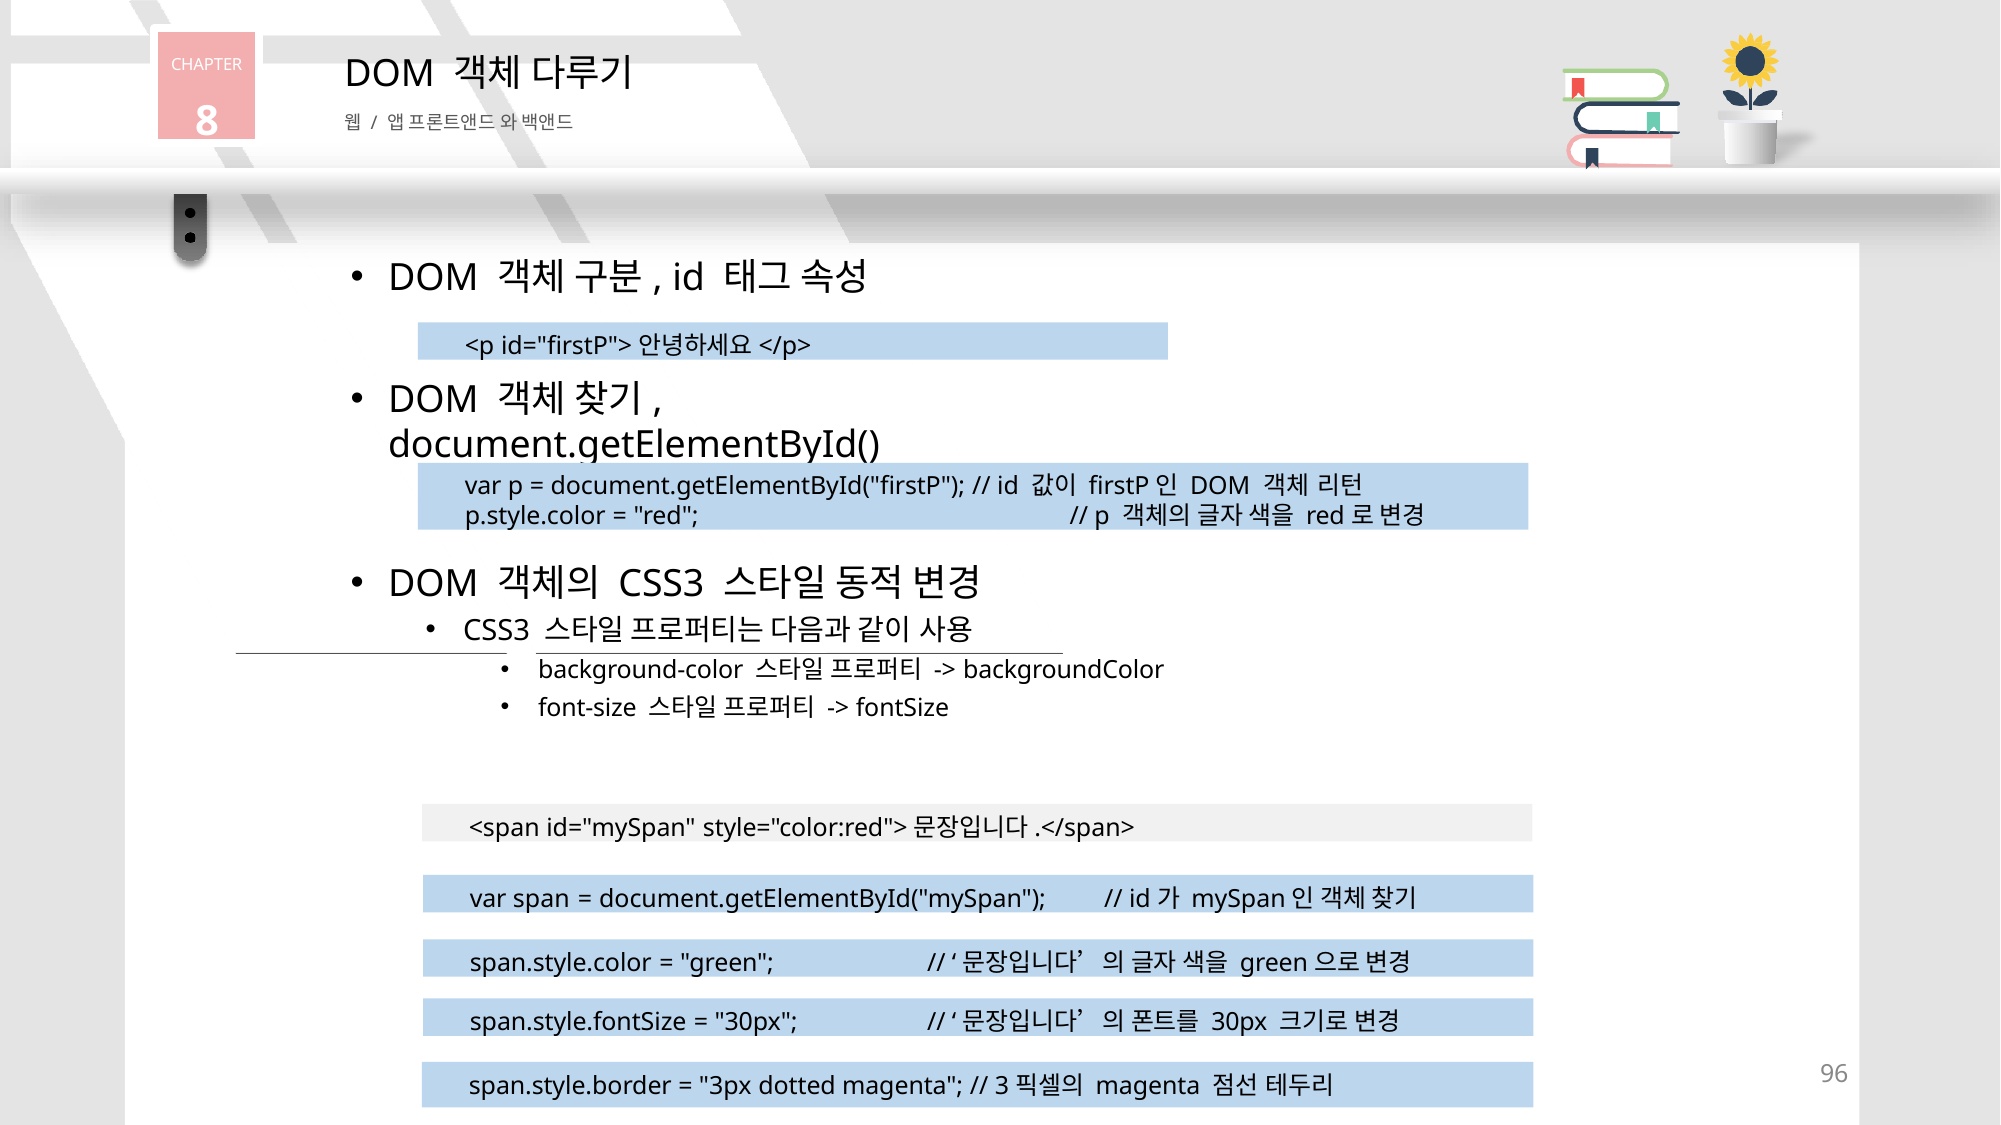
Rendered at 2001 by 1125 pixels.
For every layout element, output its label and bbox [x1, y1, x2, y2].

text_box [0, 0, 2000, 1125]
text_box [1722, 90, 1748, 106]
text_box [1752, 90, 1778, 106]
